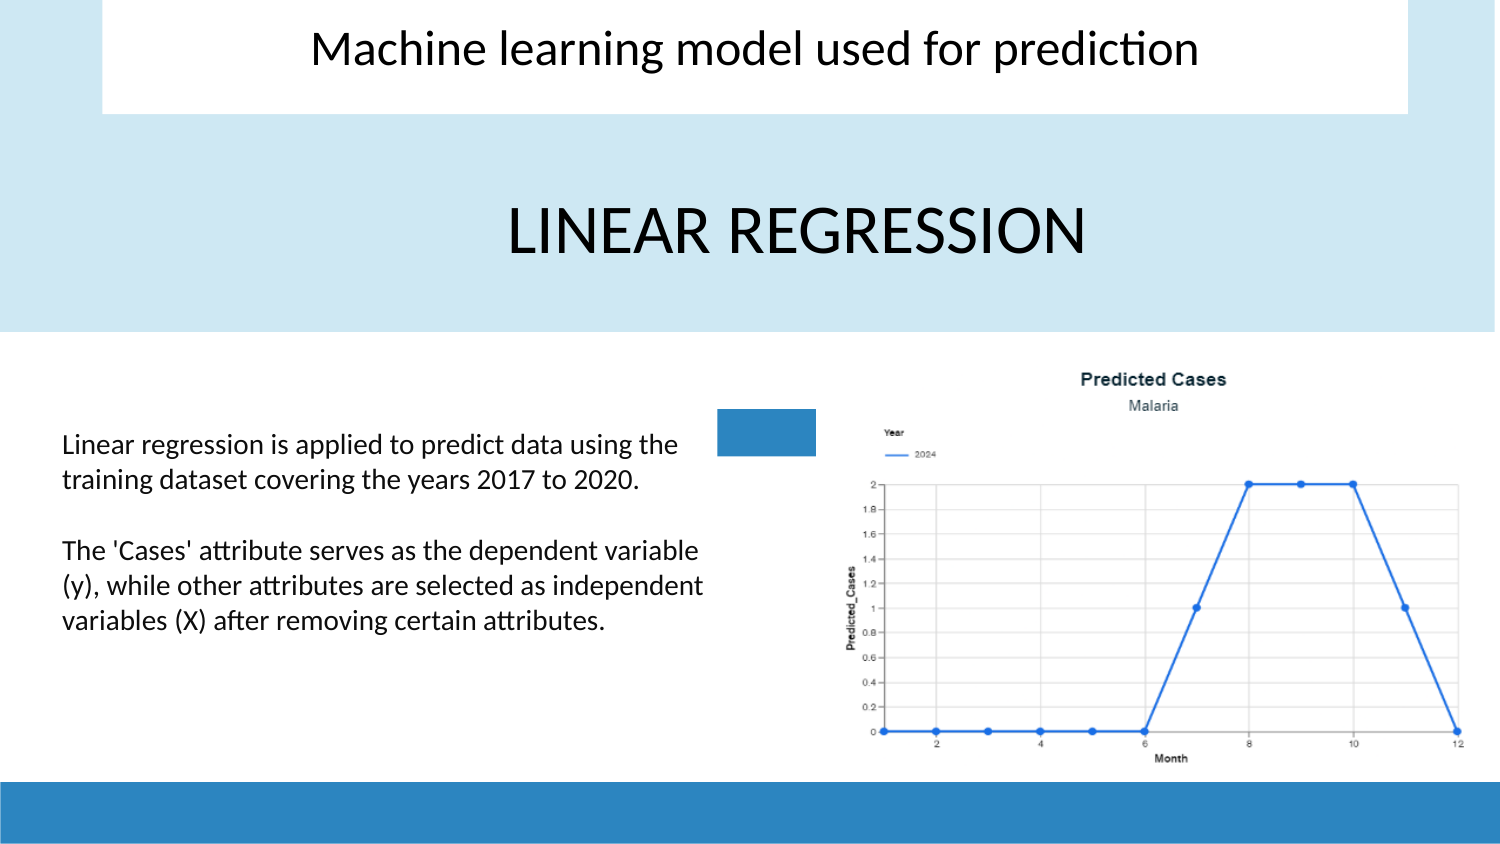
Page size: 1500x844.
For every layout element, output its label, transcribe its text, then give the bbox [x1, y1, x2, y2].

text_box Machine learning model used for prediction [102, 0, 1408, 115]
list Linear regression is applied to predict data using the training dataset covering the years 2017 to 2020. The 'Cases' attribute serves as the dependent variable (y), while other attributes are selected as independent variables (X) after removing certain attributes. [54, 421, 730, 738]
text_box [0, 782, 1500, 844]
picture [843, 365, 1464, 768]
text_box [717, 409, 816, 457]
title LINEAR REGRESSION [0, 0, 1495, 332]
